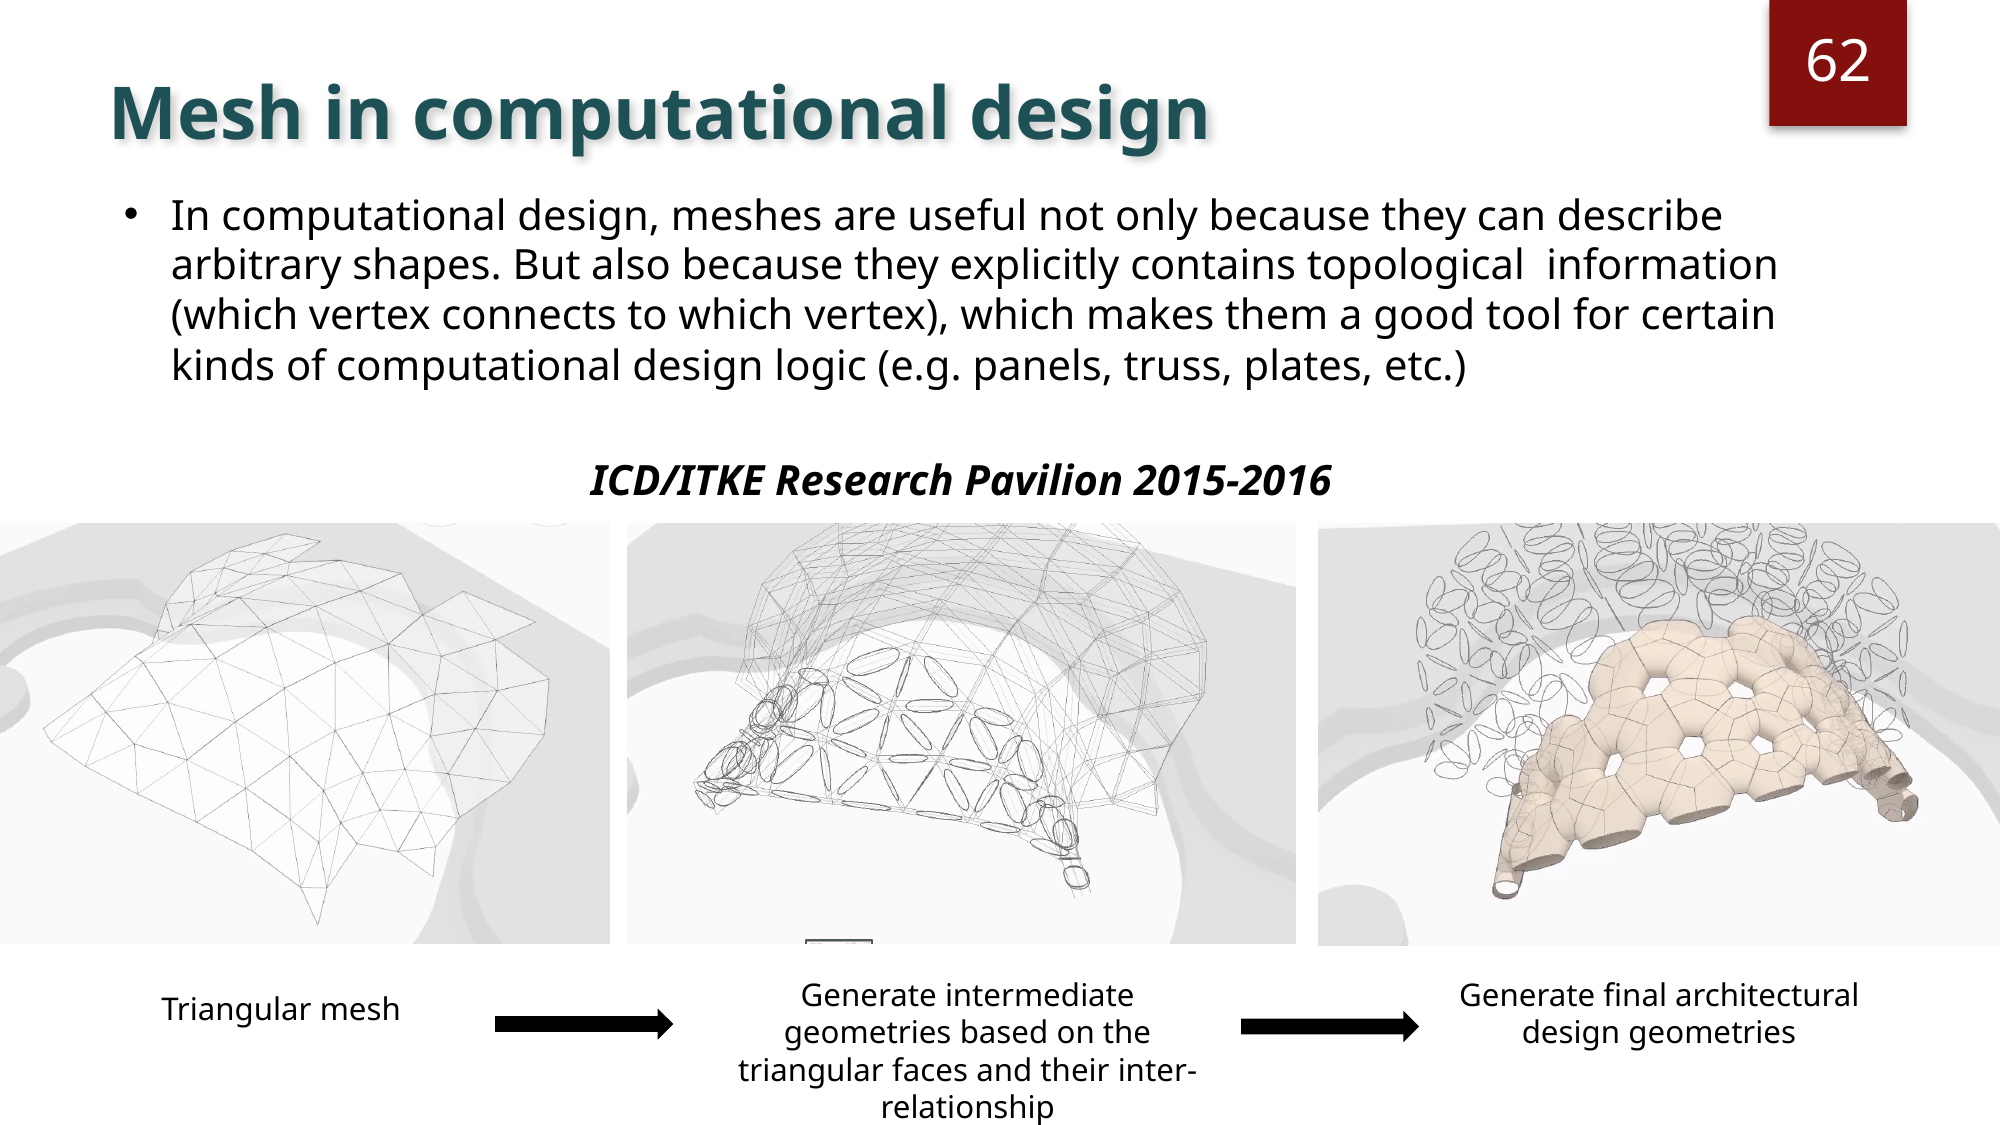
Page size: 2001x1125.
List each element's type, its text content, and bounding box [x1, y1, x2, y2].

text_box In computational design, meshes are useful not only because they can describe arbitrary shapes. But also because they explicitly contains topological information (which vertex connects to which vertex), which makes them a good tool for certain kinds of computational design logic (e.g. panels, truss, plates, etc.) [109, 180, 1868, 396]
text_box Triangular mesh [146, 981, 585, 1034]
title Mesh in computational design [93, 59, 1731, 156]
picture [627, 523, 1296, 945]
picture [1318, 523, 2000, 946]
text_box [1239, 1009, 1421, 1044]
text_box Generate final architectural design geometries [1440, 967, 1879, 1058]
slide_number 62 [1769, 0, 1907, 126]
picture [0, 523, 610, 945]
text_box ICD/ITKE Research Pavilion 2015-2016 [82, 446, 1841, 512]
text_box [493, 1006, 675, 1042]
text_box Generate intermediate geometries based on the triangular faces and their inter-relationship [715, 967, 1220, 1125]
